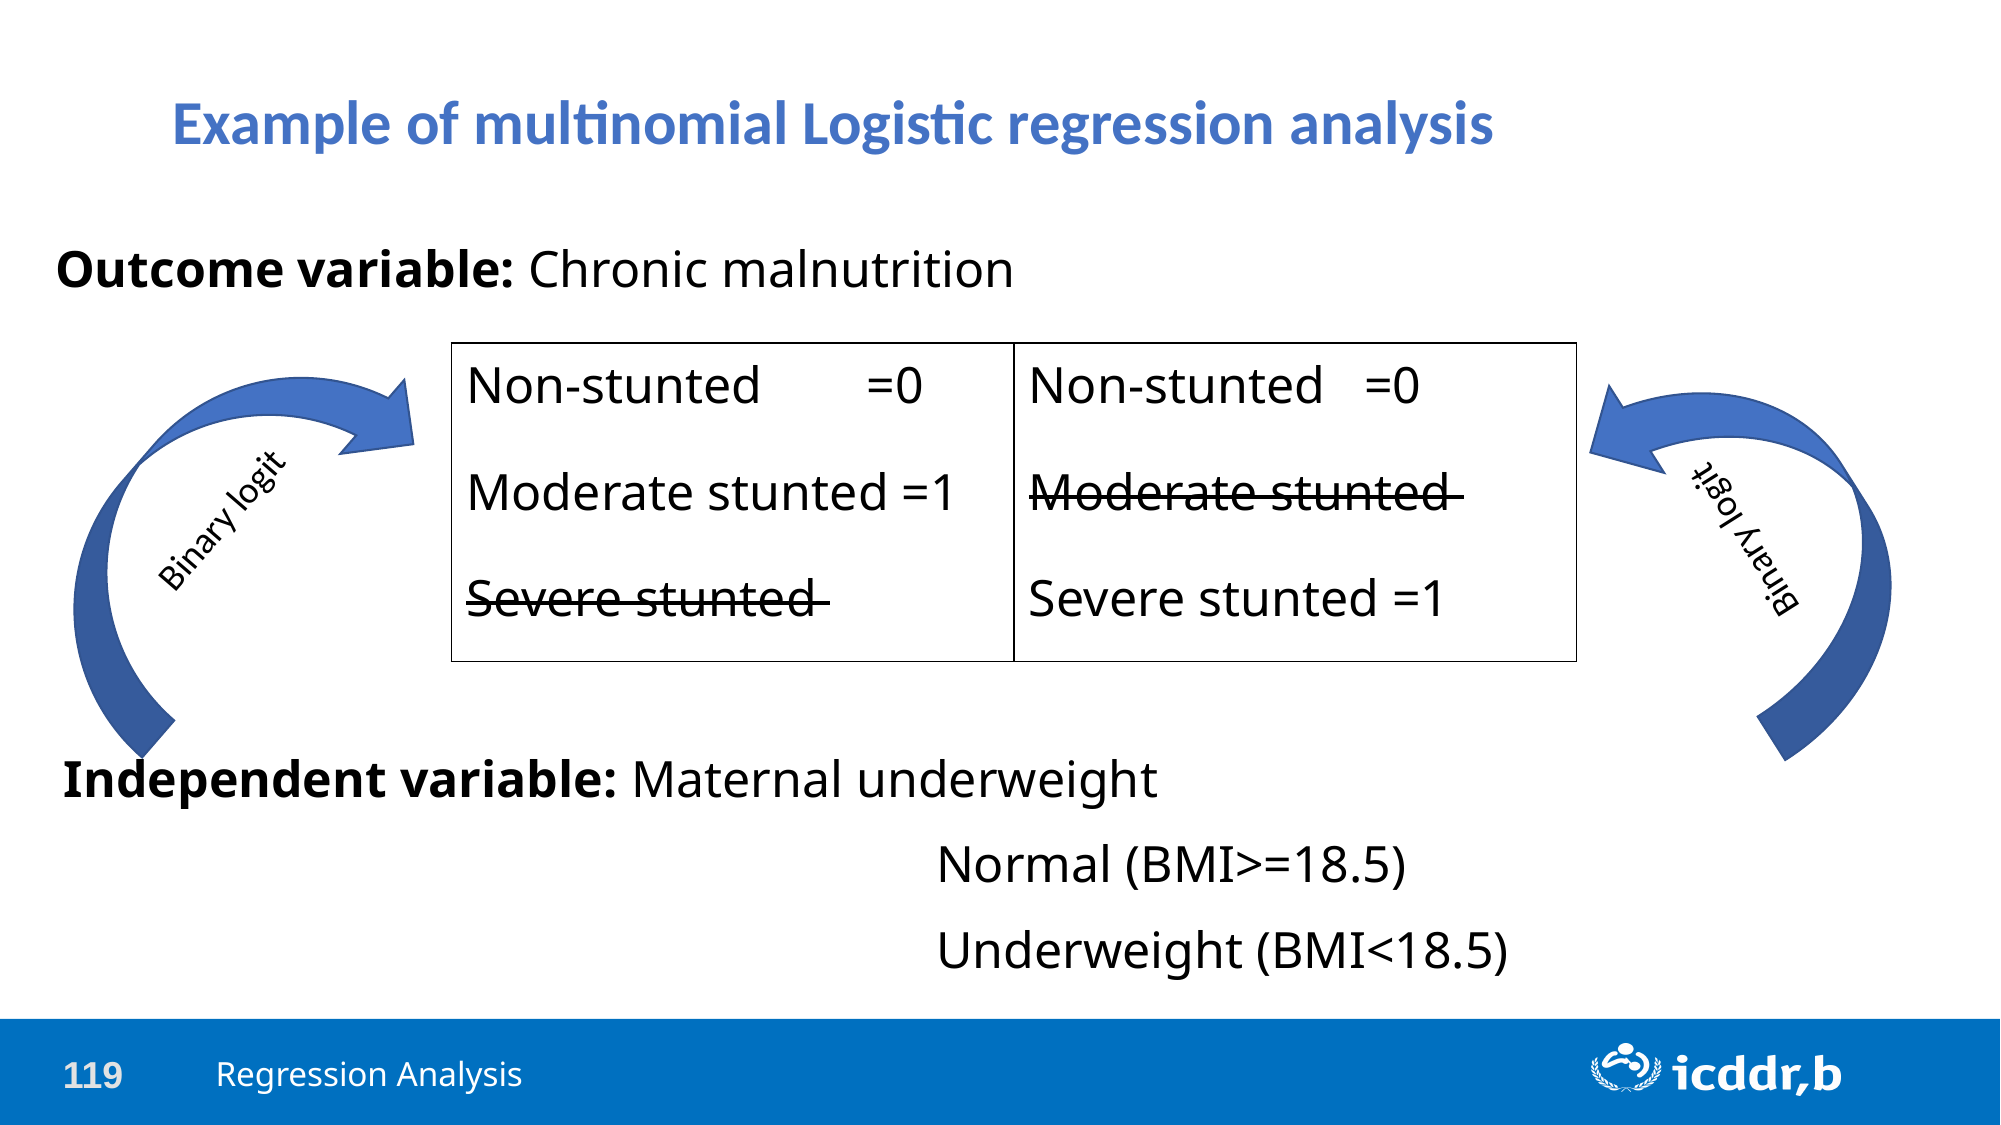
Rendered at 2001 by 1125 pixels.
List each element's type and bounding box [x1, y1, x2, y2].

text_box [40, 230, 1959, 990]
table_header [1015, 344, 1576, 449]
list [157, 82, 1843, 178]
table_header [452, 344, 1013, 449]
table_cell [1015, 449, 1576, 661]
picture [1591, 1043, 1841, 1096]
table_cell [452, 449, 1013, 661]
